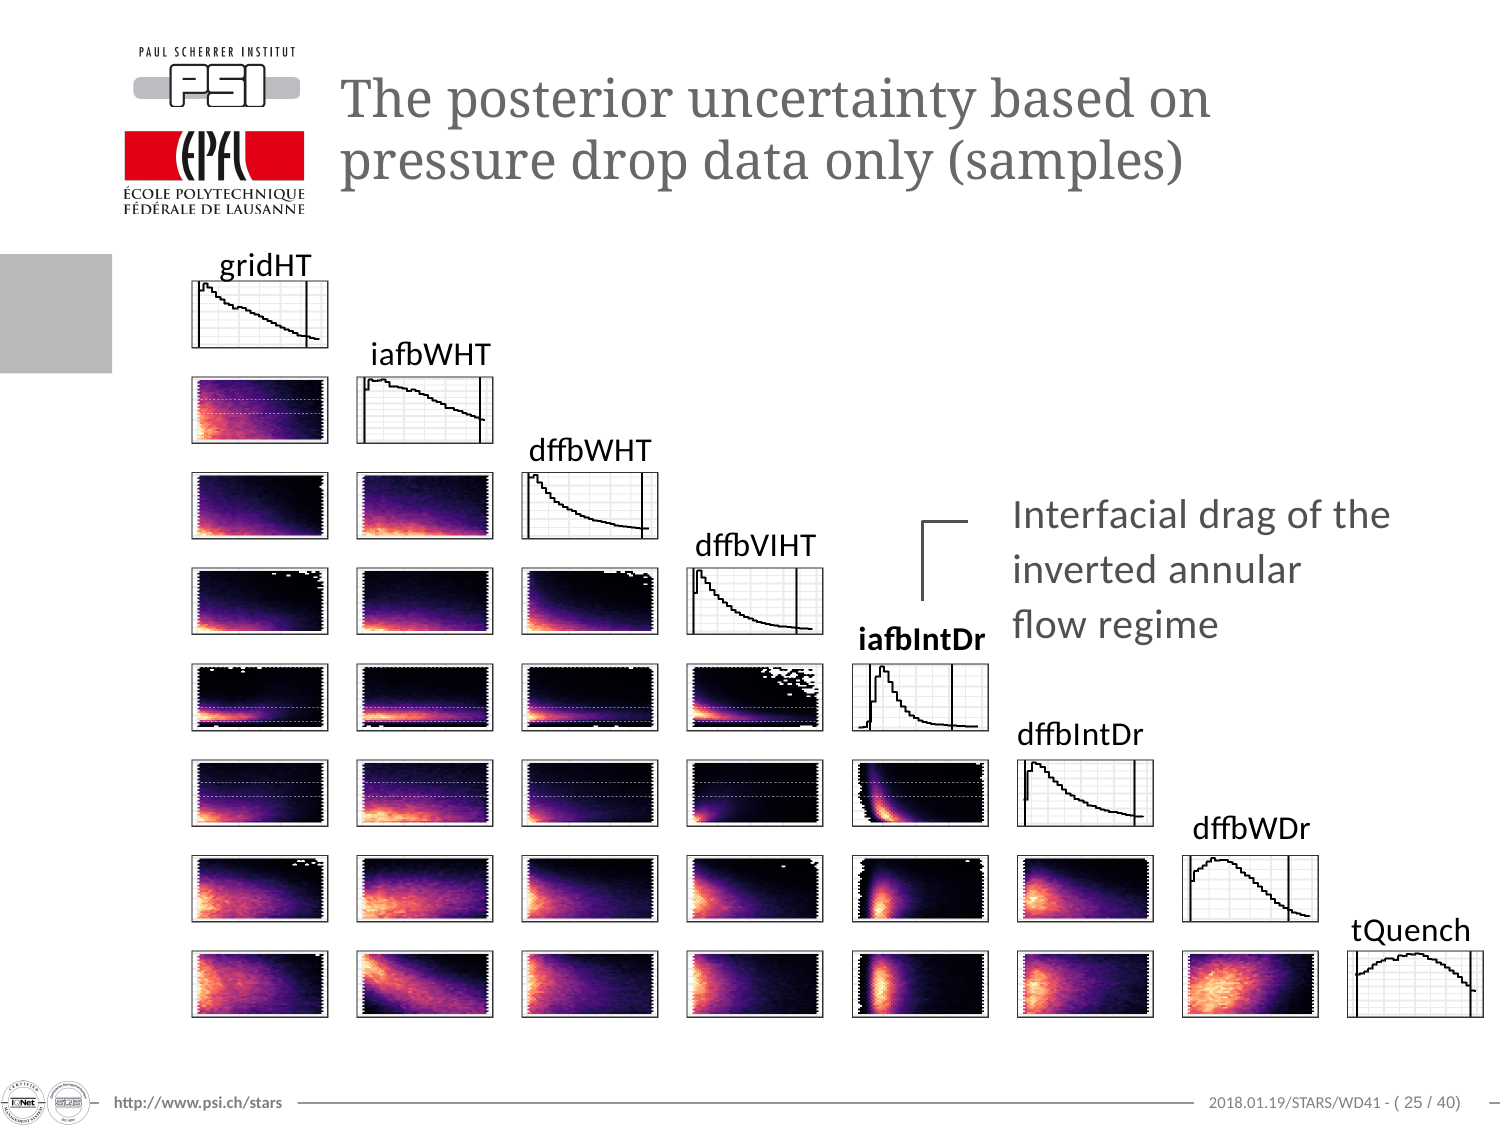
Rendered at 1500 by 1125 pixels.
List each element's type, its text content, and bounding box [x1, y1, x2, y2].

text_box gridHT [159, 243, 372, 279]
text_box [904, 538, 985, 584]
picture [173, 269, 1495, 1036]
picture [0, 1080, 90, 1125]
